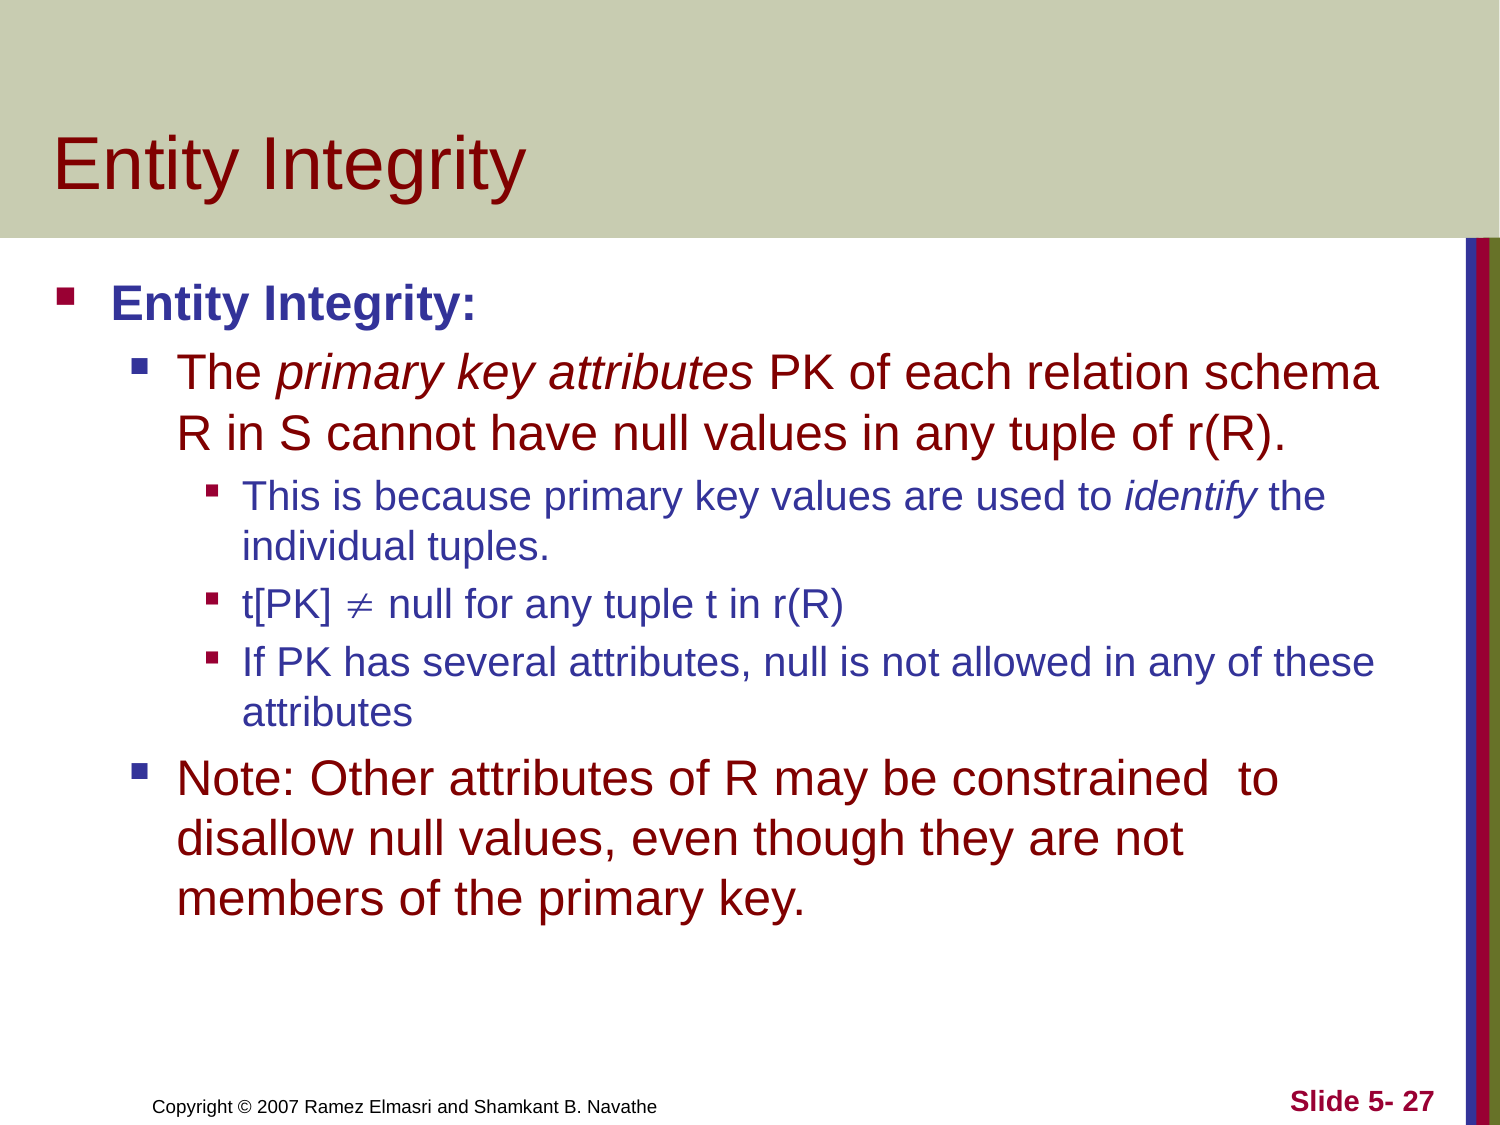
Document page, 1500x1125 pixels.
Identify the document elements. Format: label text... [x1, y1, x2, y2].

slide_number Slide 5- 27 [1137, 1049, 1451, 1125]
title Entity Integrity [37, 49, 1317, 213]
list Entity Integrity: The primary key attributes PK of each relation schema R in S cannot have null values in any tuple of r(R). This is because primary key values are used to identify the individual tuples. t[PK]  null for any tuple t in r(R) If PK has several attributes, null is not allowed in any of these attributes Note: Other attributes of R may be constrained to disallow null values, even though they are not members of the primary key. [39, 262, 1401, 1013]
